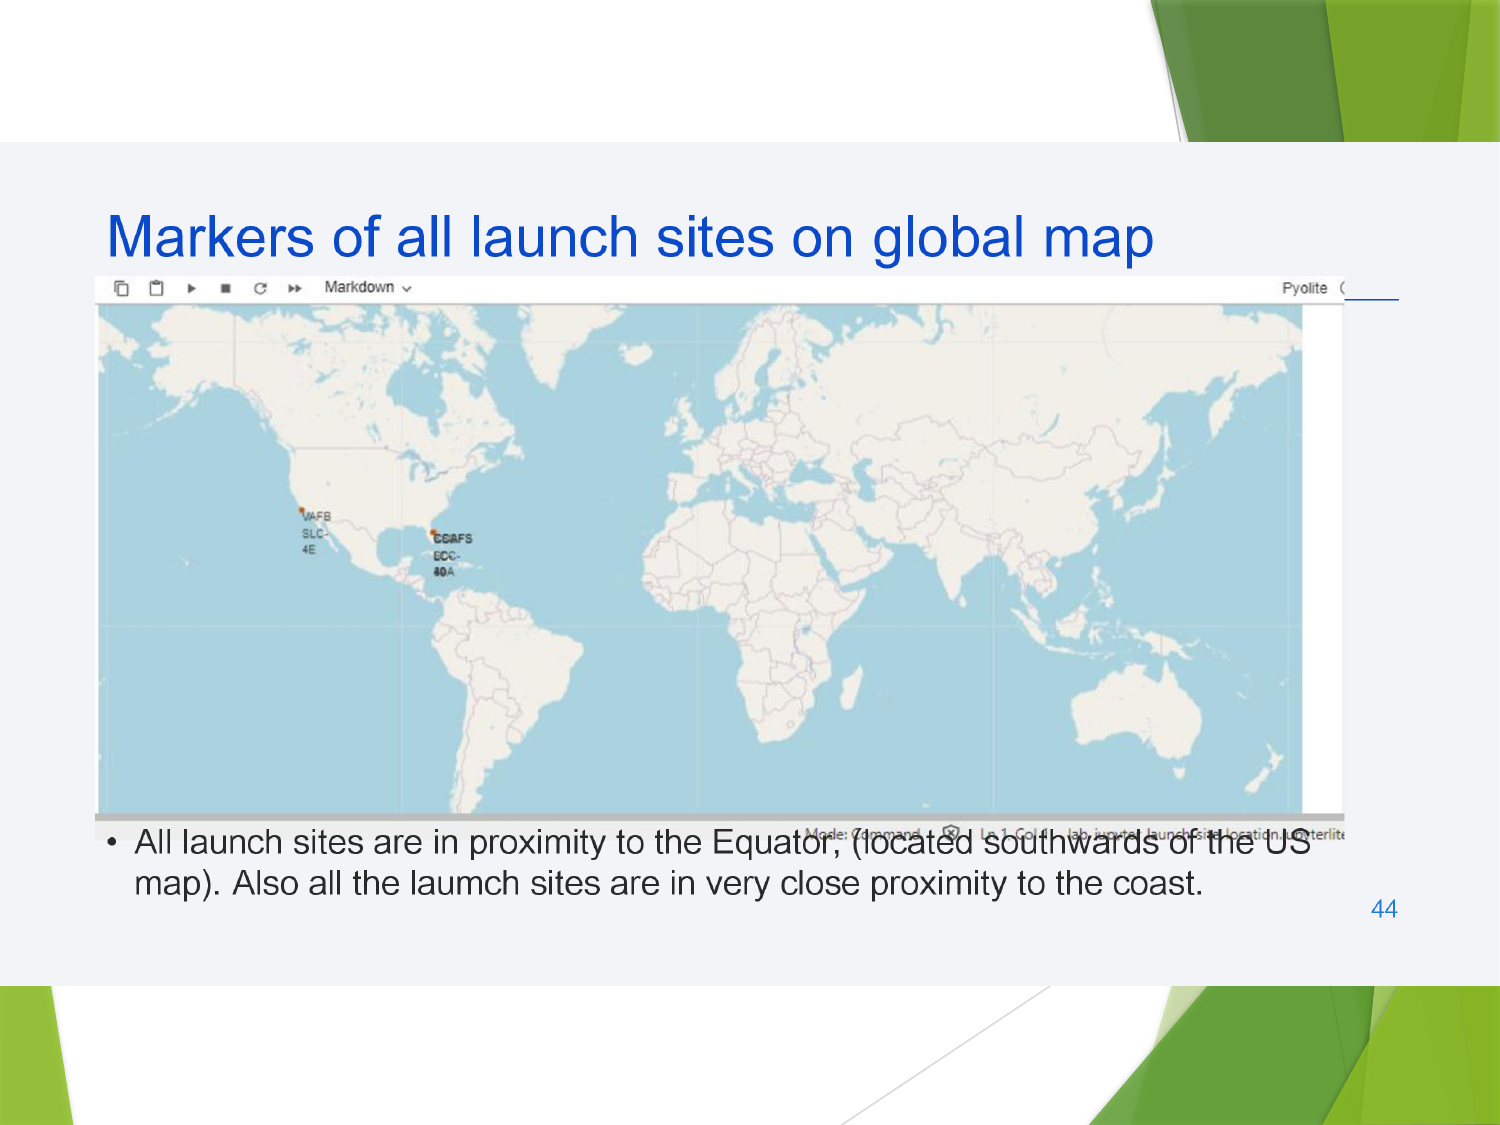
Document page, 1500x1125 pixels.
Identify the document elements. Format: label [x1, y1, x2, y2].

picture [0, 141, 1500, 987]
